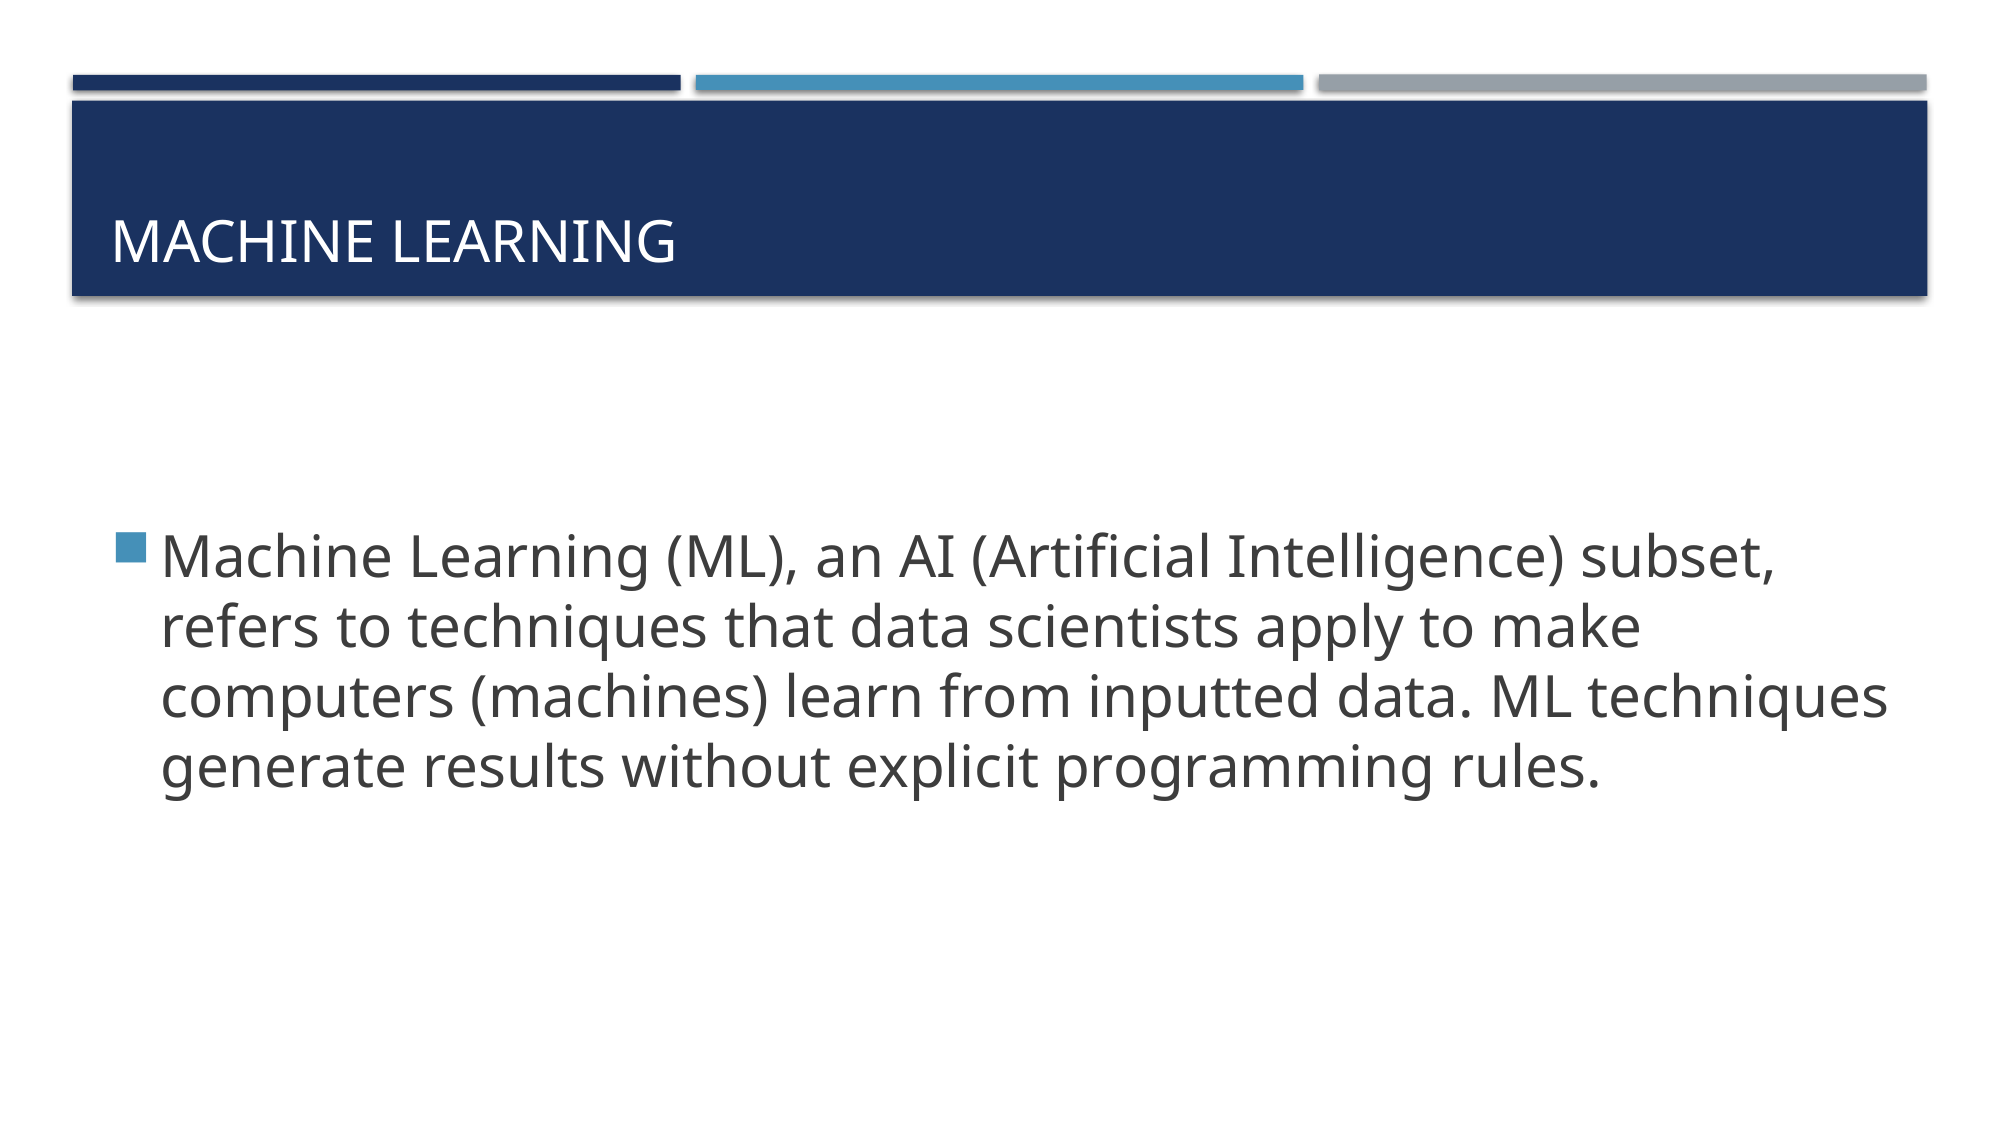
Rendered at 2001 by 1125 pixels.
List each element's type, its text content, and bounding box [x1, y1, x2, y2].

title Machine learning [95, 115, 1905, 282]
list Machine Learning (ML), an AI (Artificial Intelligence) subset, refers to techniques that data scientists apply to make computers (machines) learn from inputted data. ML techniques generate results without explicit programming rules. [95, 357, 1905, 962]
